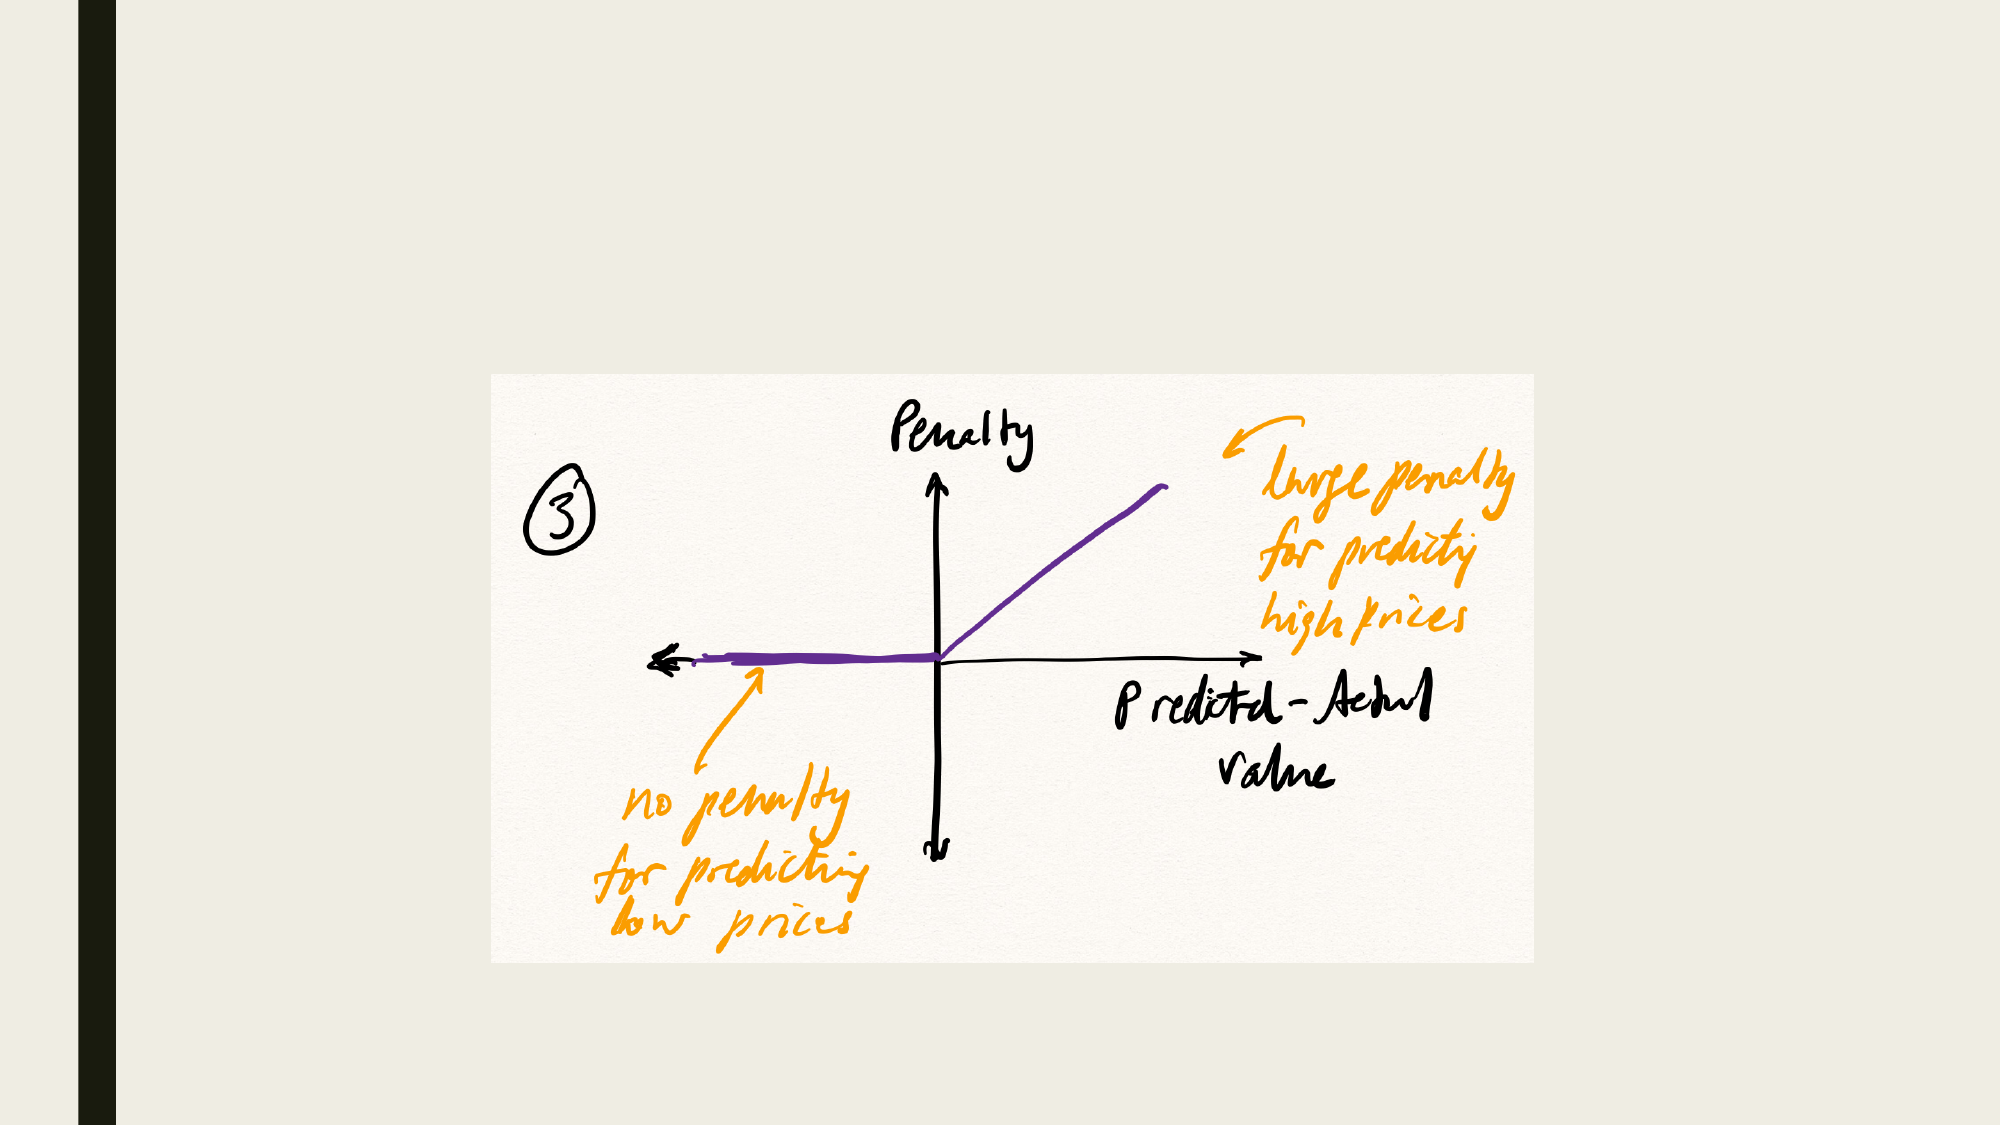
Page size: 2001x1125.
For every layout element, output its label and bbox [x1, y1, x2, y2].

list [491, 374, 1534, 963]
